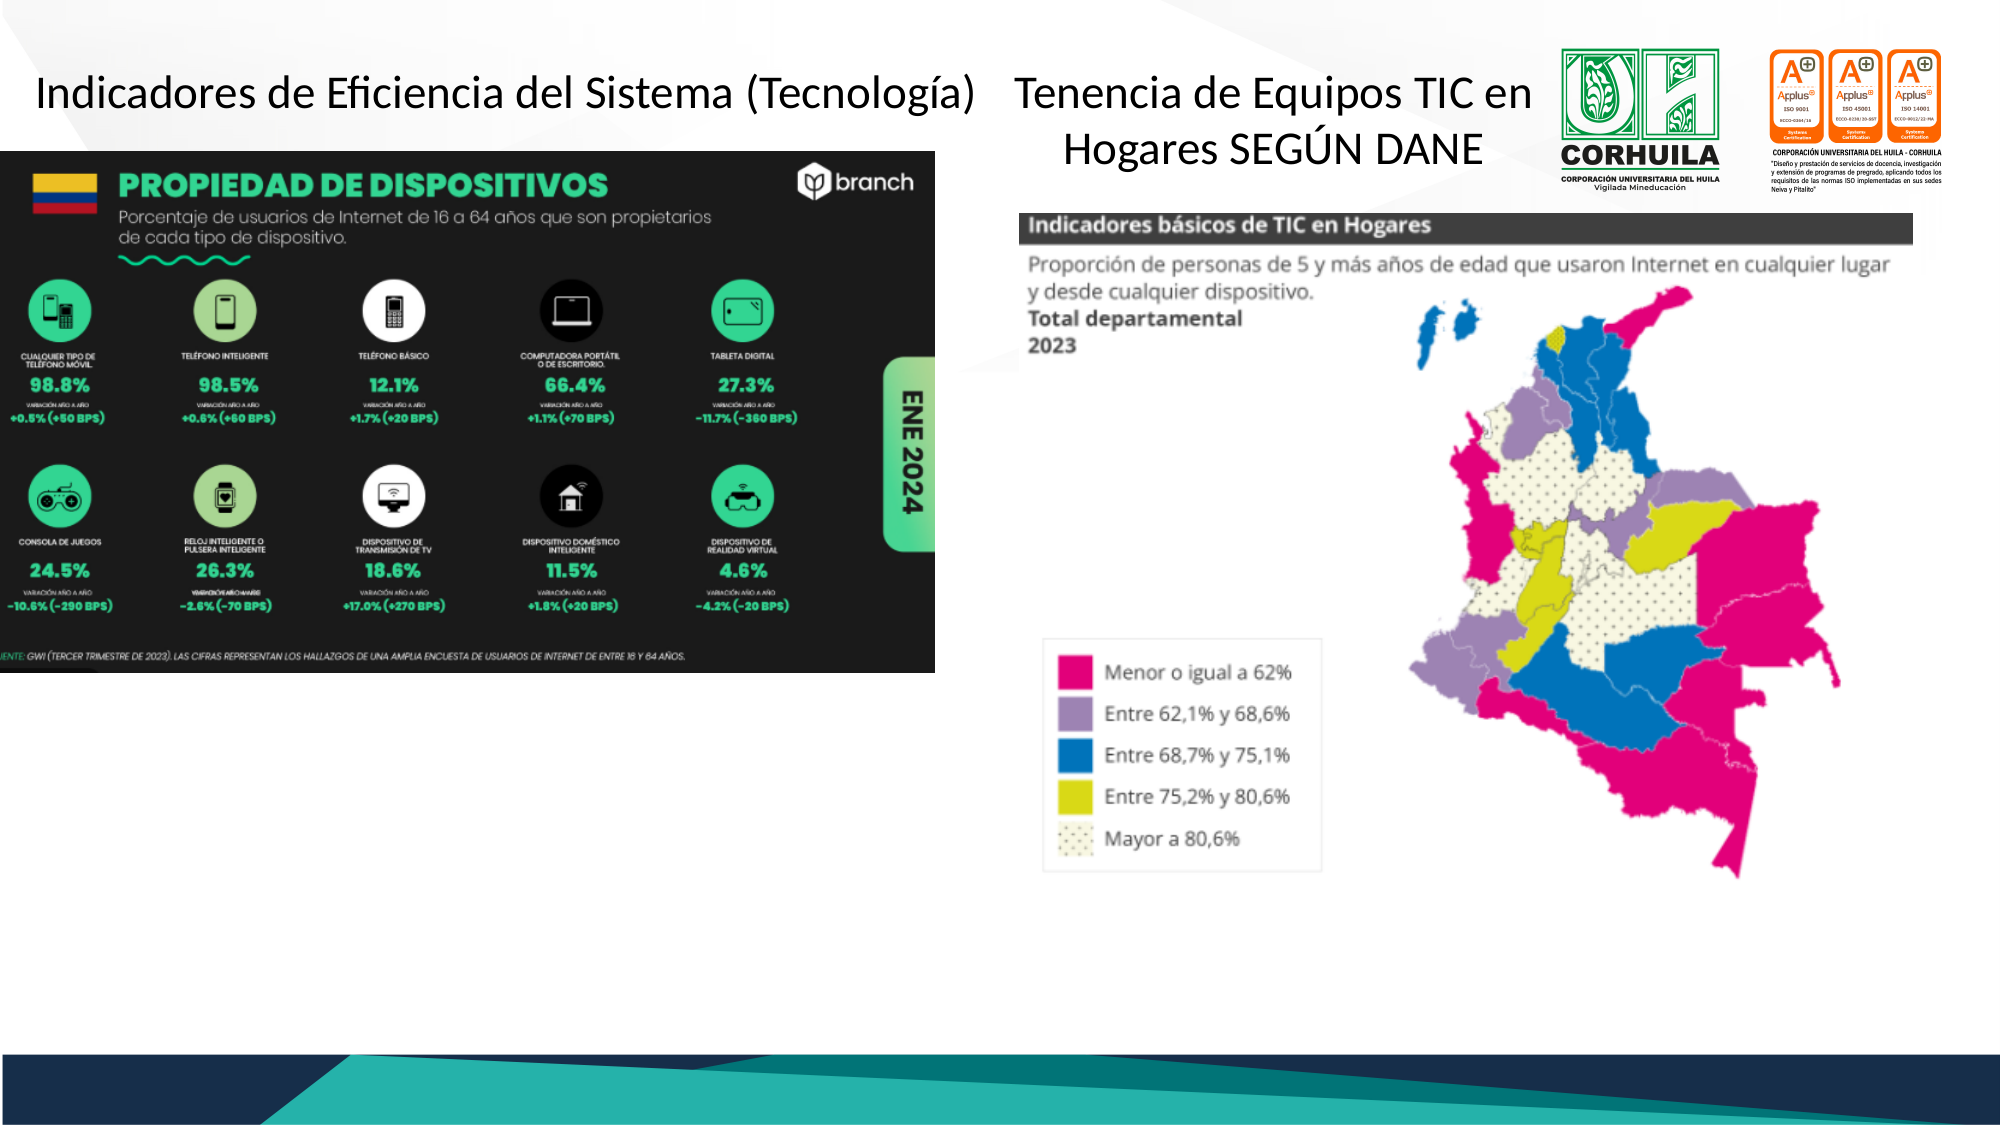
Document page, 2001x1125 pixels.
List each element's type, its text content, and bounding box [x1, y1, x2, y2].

text_box Indicadores de Eficiencia del Sistema (Tecnología) [20, 53, 916, 125]
text_box Tenencia de Equipos TIC en Hogares SEGÚN DANE [916, 53, 1632, 182]
picture [0, 0, 2000, 1125]
